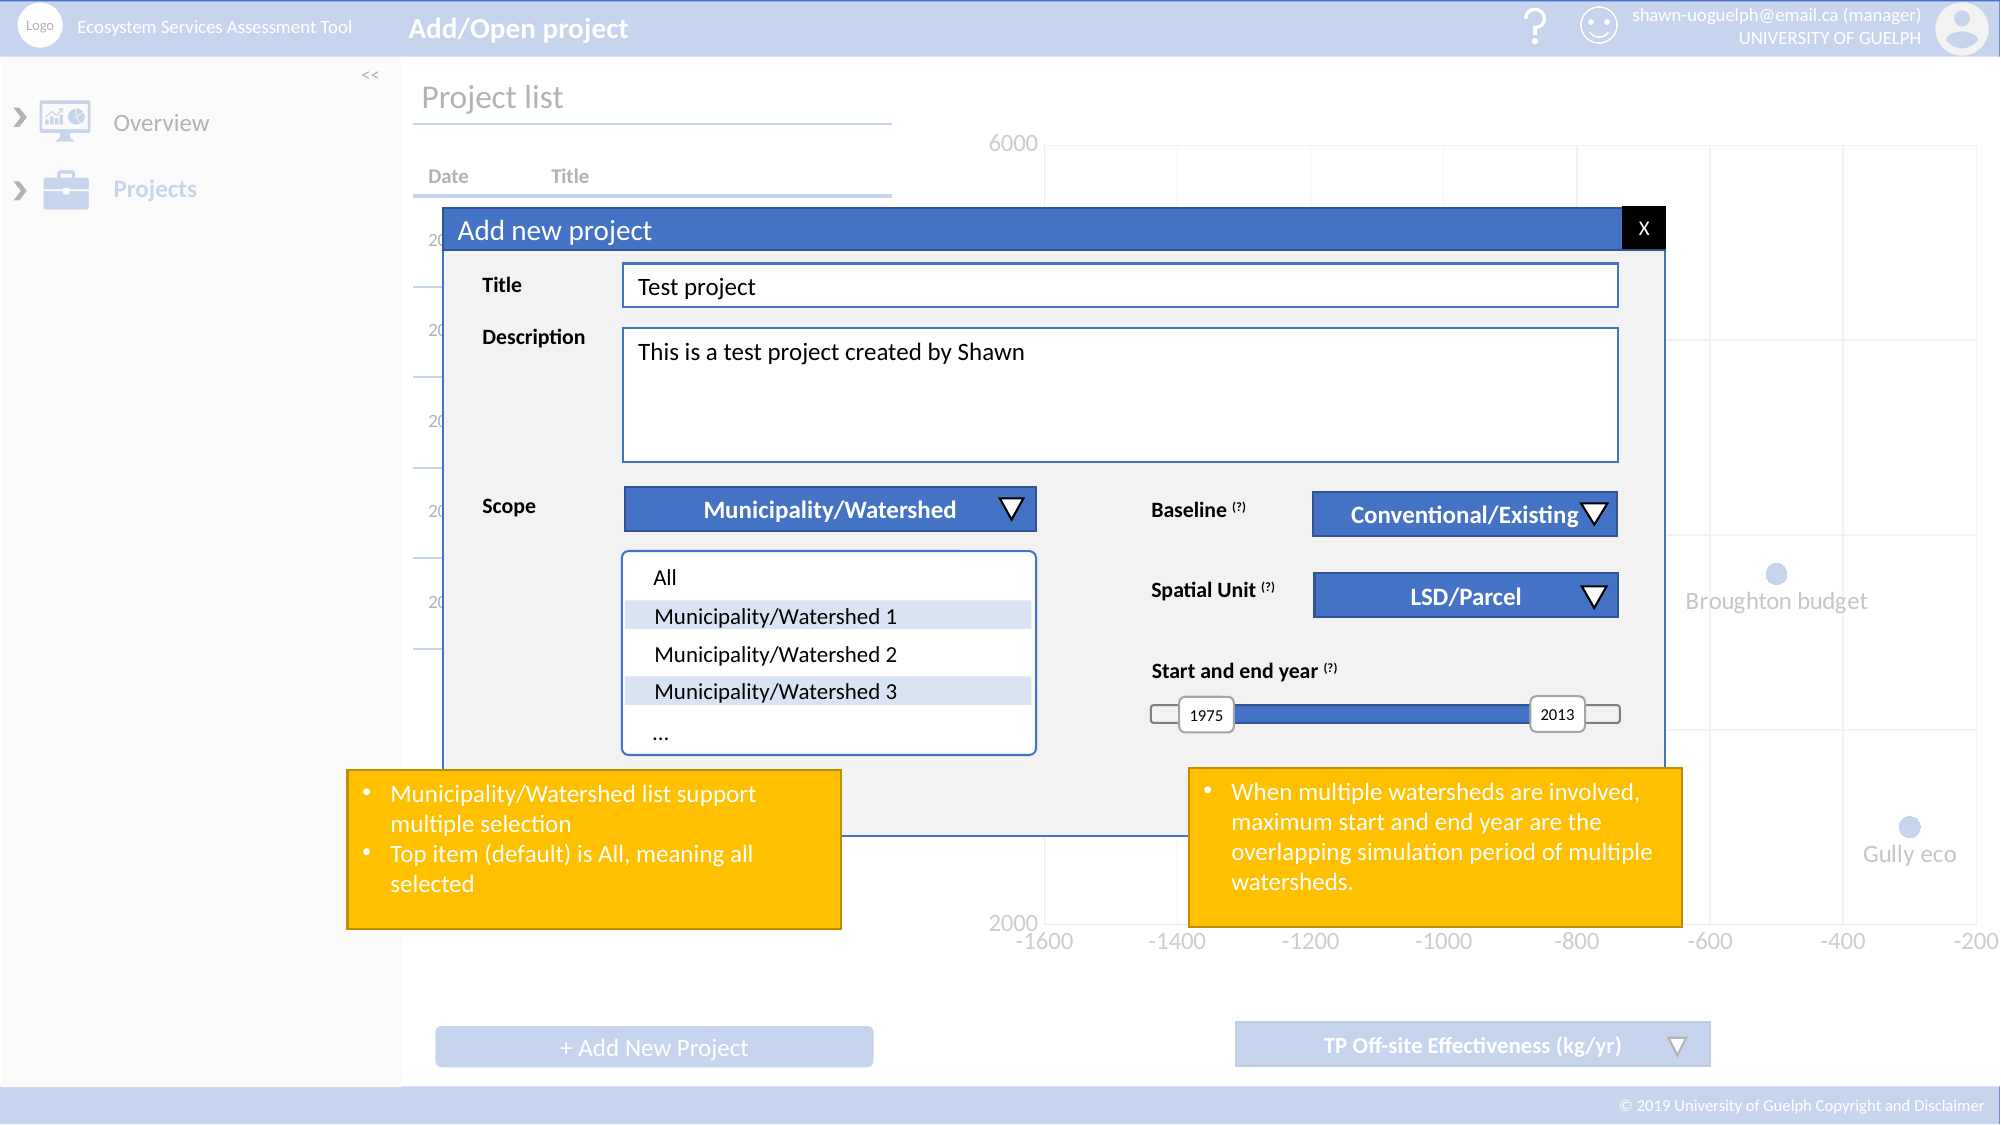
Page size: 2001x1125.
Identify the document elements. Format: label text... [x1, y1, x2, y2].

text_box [442, 206, 1666, 837]
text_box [1, 57, 402, 1088]
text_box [1235, 1022, 1711, 1067]
chart [924, 56, 1999, 1086]
text_box [402, 837, 924, 1086]
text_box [0, 0, 2000, 61]
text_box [0, 1086, 2000, 1125]
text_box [13, 95, 332, 147]
text_box Municipality/Watershed list support multiple selection Top item (default) is All, meaning all selected [402, 769, 842, 930]
text_box [402, 61, 924, 769]
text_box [13, 164, 332, 218]
